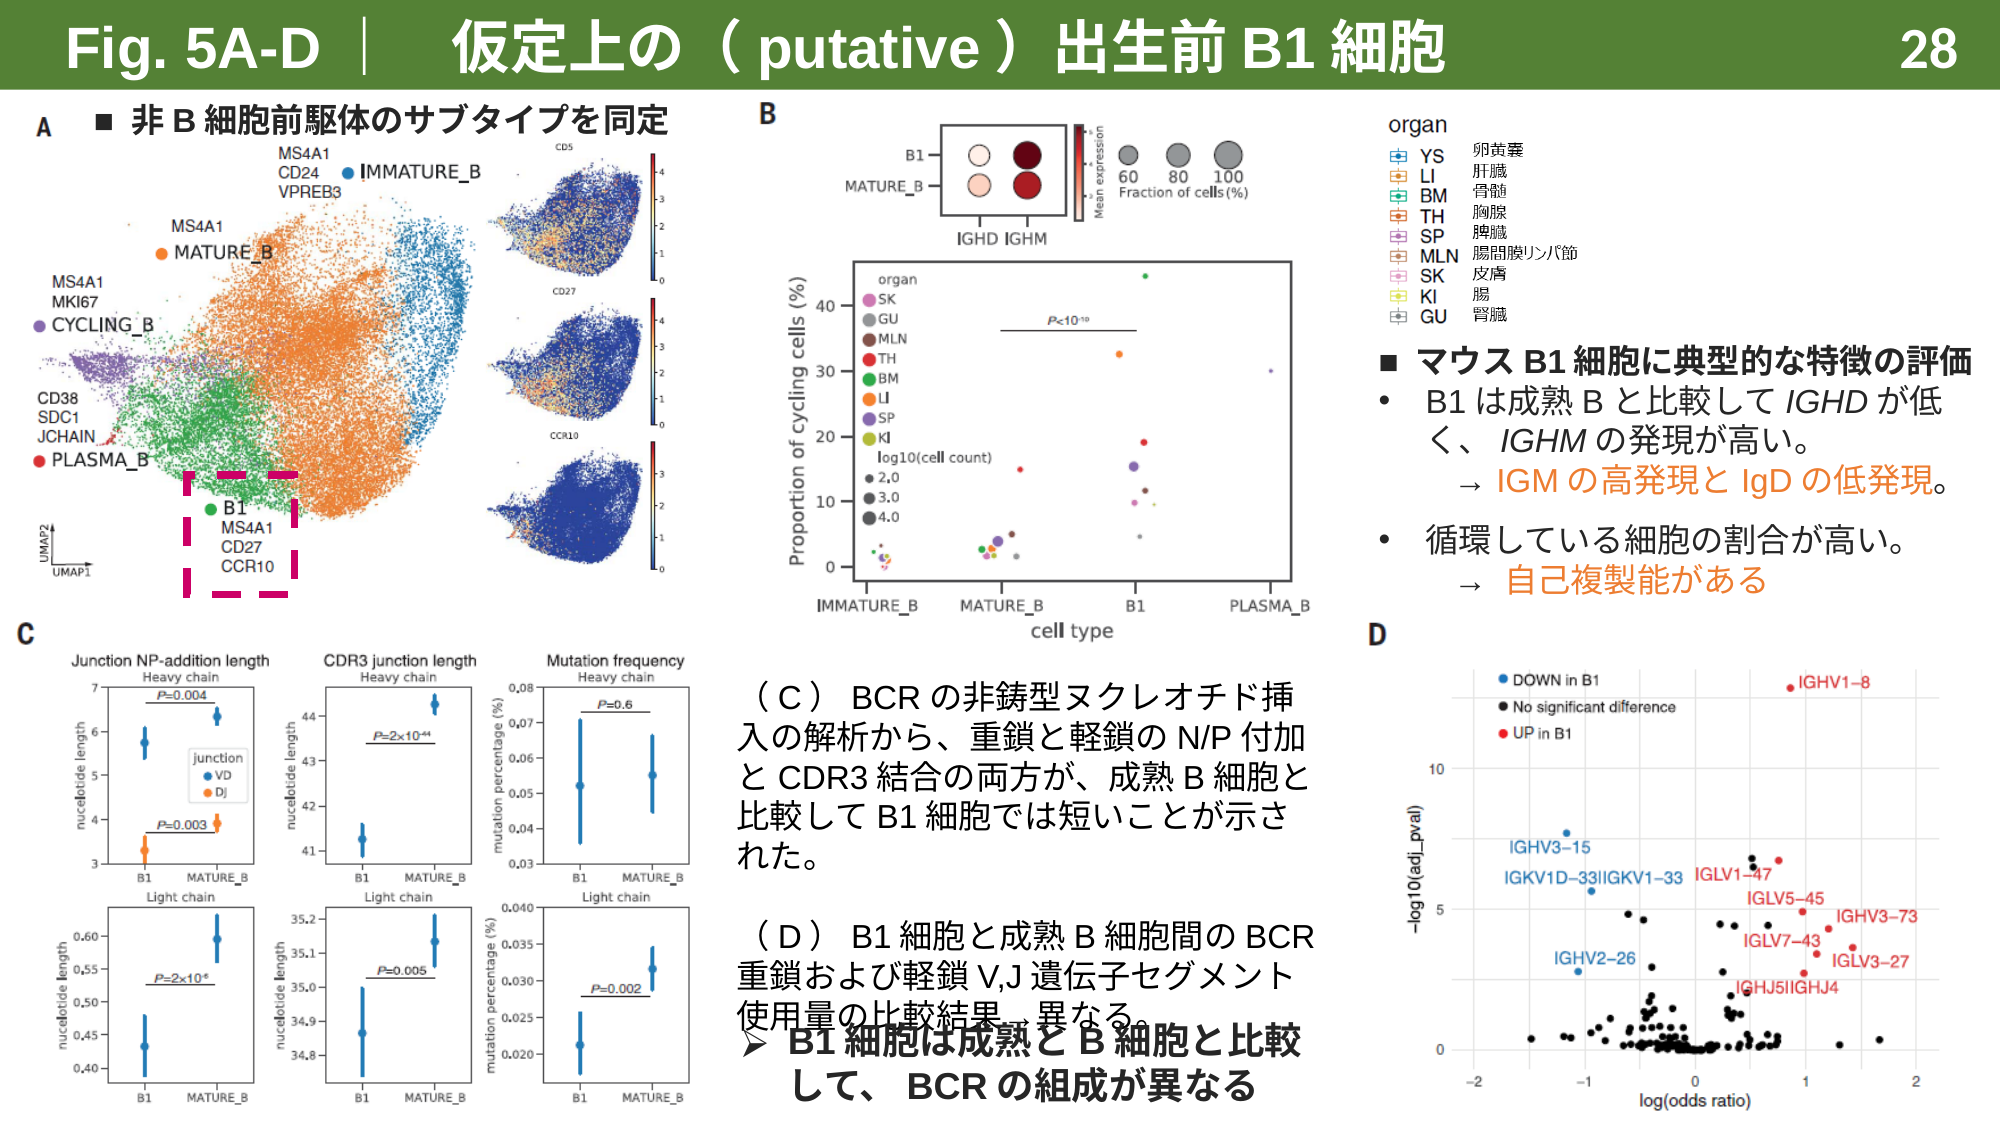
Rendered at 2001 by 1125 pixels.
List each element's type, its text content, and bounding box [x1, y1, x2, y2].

text_box ■ 非B細胞前駆体のサブタイプを同定 [78, 91, 745, 147]
text_box ■ マウスB1細胞に典型的な特徴の評価 B1は成熟Bと比較してIGHDが低く、IGHMの発現が高い。 → IGMの高発現とIgDの低発現。 循環している細胞の割合が高い。 → 自己複製能がある → これらの特徴は既存知見と合致 [1363, 332, 1995, 687]
picture [1381, 108, 1634, 328]
text_box B1細胞は成熟とB細胞と比較して、BCRの組成が異なる [726, 1009, 1338, 1115]
picture [12, 611, 699, 1110]
text_box （C）BCRの非鋳型ヌクレオチド挿入の解析から、重鎖と軽鎖のN/P付加とCDR3結合の両方が、成熟B細胞と比較してB1細胞では短いことが示された。 （D）B1細胞と成熟B細胞間のBCR重鎖および軽鎖V,J遺伝子セグメント使用量の比較結果→異なる。 [721, 668, 1338, 1043]
title Fig. 5A-D｜ 仮定上の（putative）出生前B1細胞 [50, 0, 1761, 90]
slide_number ‹#› [1761, 14, 1974, 75]
picture [1363, 615, 1946, 1116]
picture [744, 92, 1317, 644]
picture [31, 108, 679, 595]
